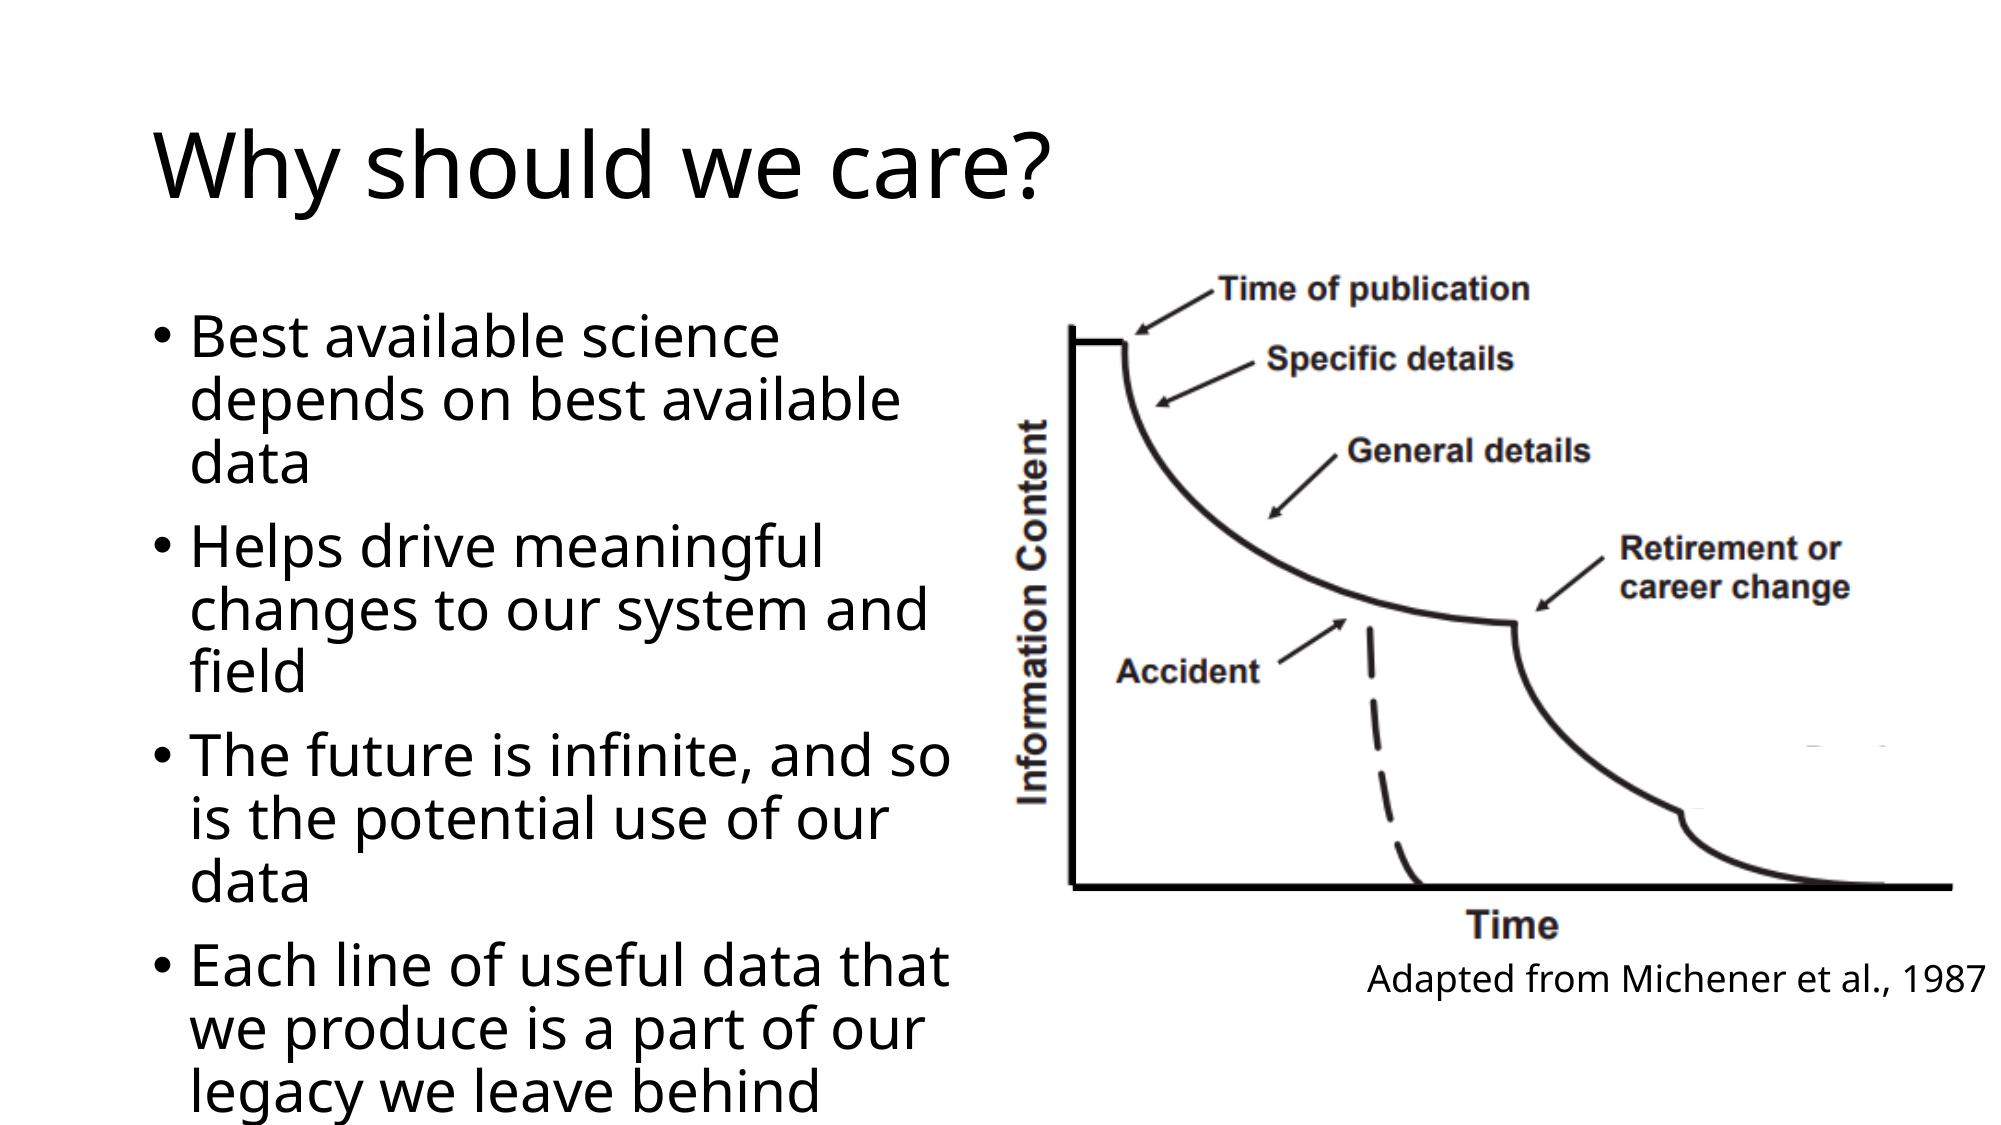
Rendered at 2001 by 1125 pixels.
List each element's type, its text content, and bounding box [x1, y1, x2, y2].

text_box Adapted from Michener et al., 1987 [1352, 948, 2000, 1008]
title Why should we care? [137, 59, 1863, 278]
list Best available science depends on best available data Helps drive meaningful changes to our system and field The future is infinite, and so is the potential use of our data Each line of useful data that we produce is a part of our legacy we leave behind [137, 299, 1000, 1014]
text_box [999, 237, 1979, 953]
